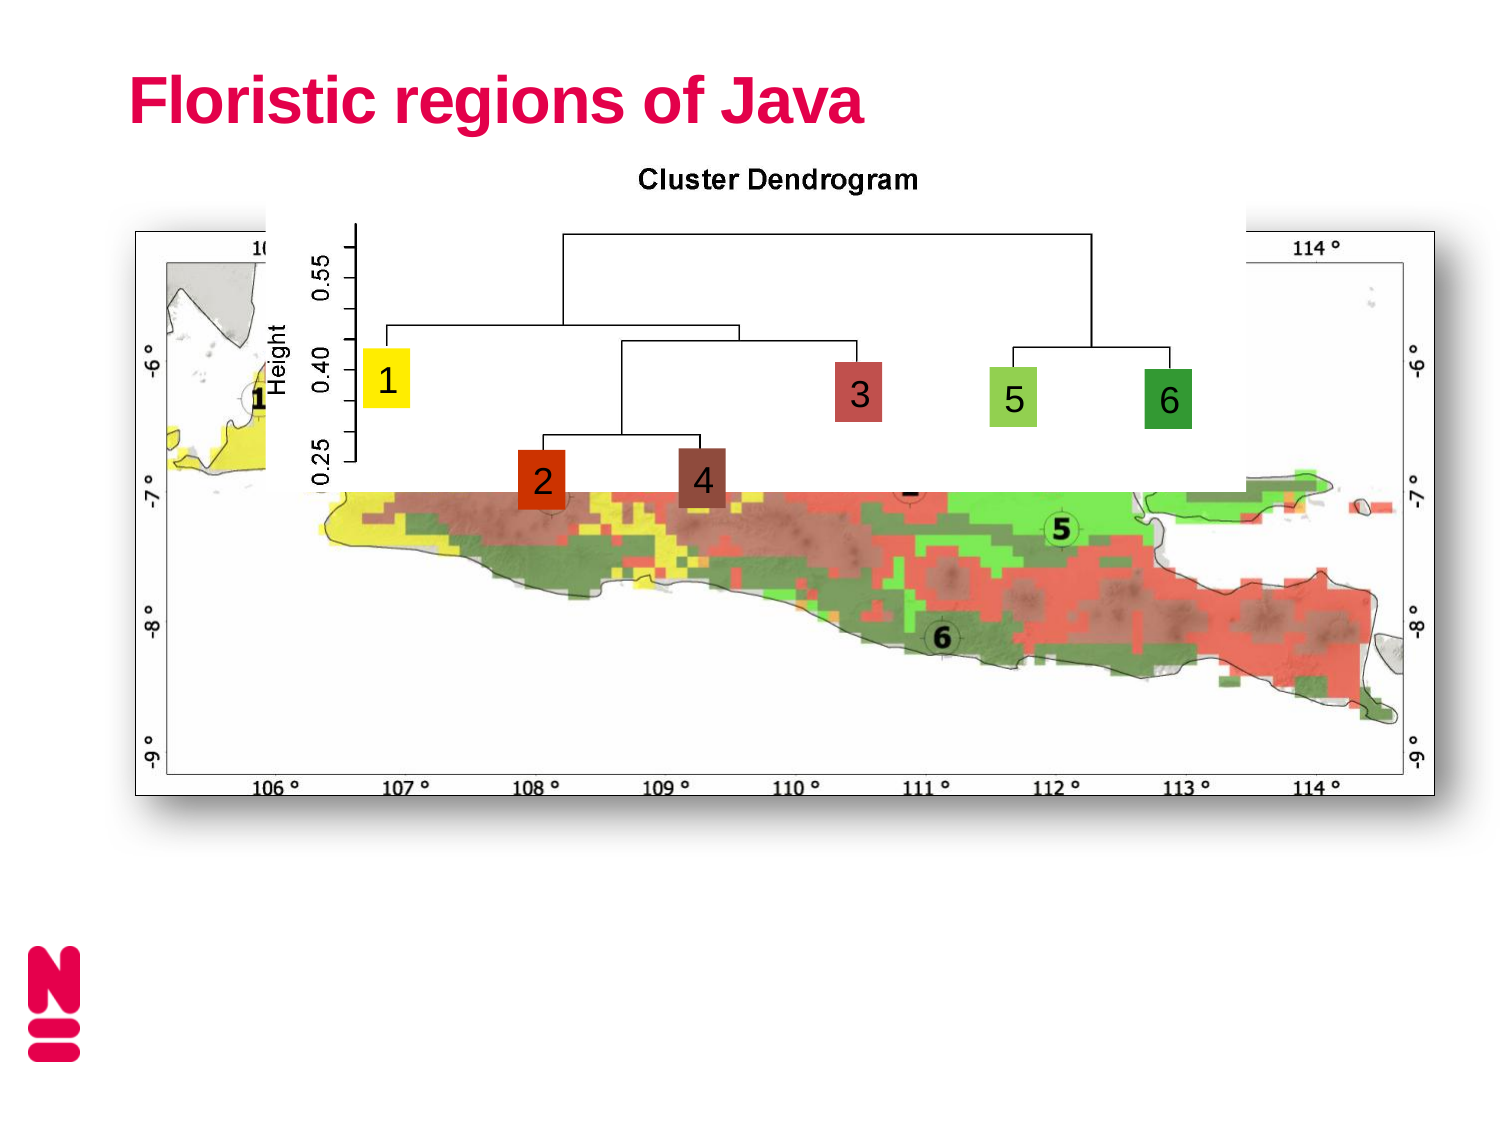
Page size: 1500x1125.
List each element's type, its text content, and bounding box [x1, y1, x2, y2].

picture [135, 160, 1436, 796]
title Floristic regions of Java [128, 66, 1500, 224]
picture [28, 946, 80, 1062]
